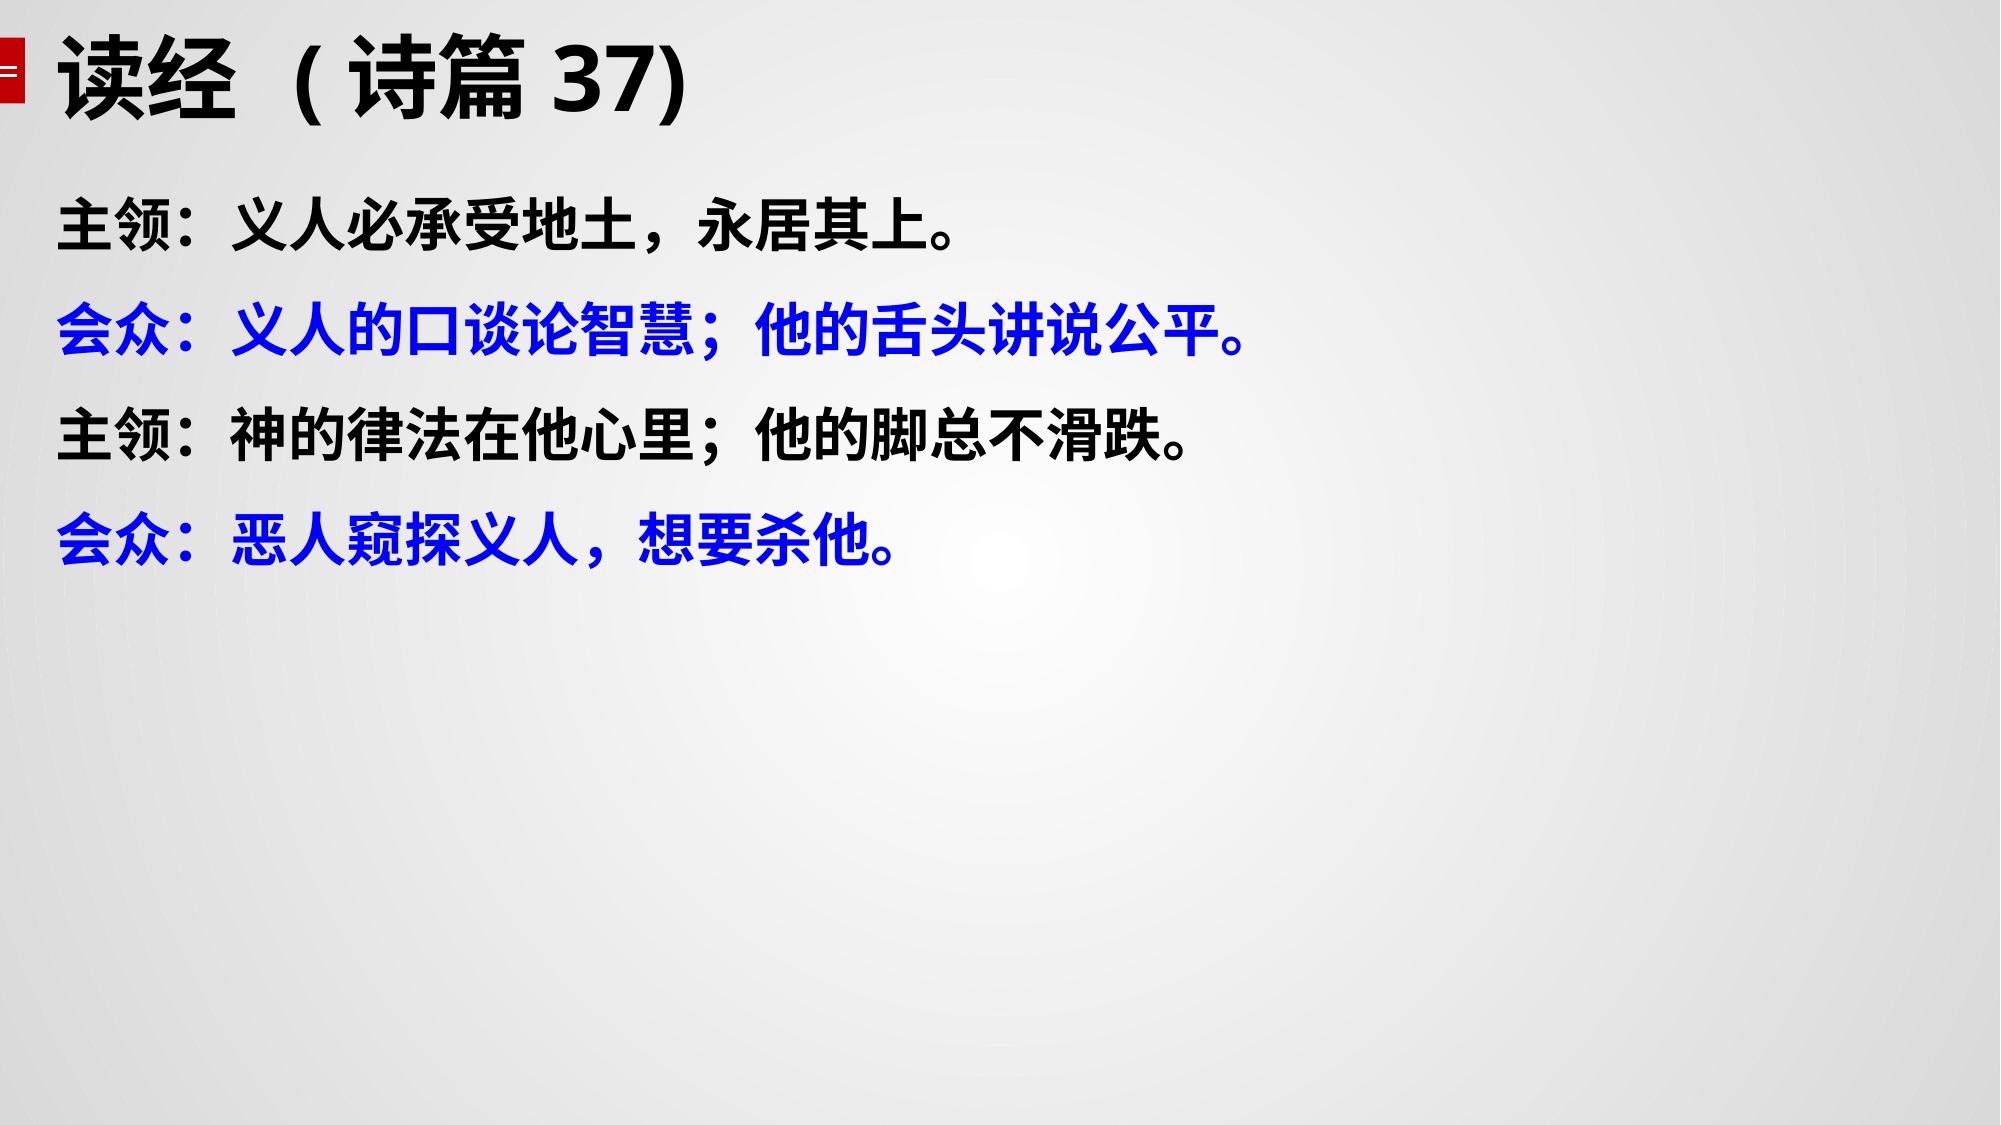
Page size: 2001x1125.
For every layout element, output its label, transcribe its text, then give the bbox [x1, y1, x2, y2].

list (诗篇37) [278, 0, 2000, 402]
list 主领：义人必承受地土，永居其上。 会众：义人的口谈论智慧；他的舌头讲说公平。 主领：神的律法在他心里；他的脚总不滑跌。 会众：恶人窥探义人，想要杀他。 [40, 145, 1973, 1091]
